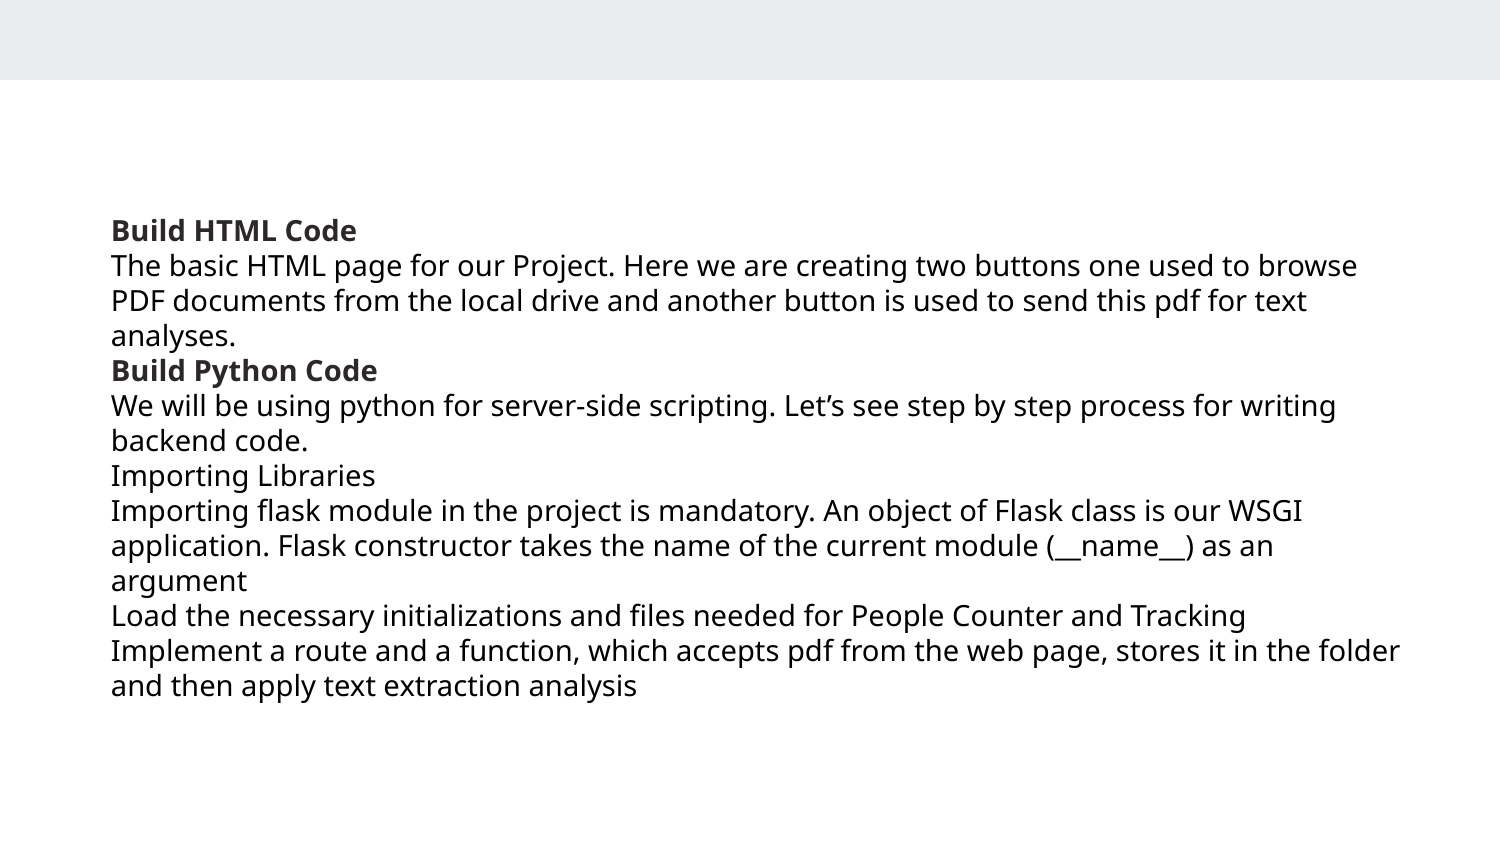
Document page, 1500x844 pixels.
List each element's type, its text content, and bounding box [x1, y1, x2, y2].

text_box Build HTML Code The basic HTML page for our Project. Here we are creating two buttons one used to browse PDF documents from the local drive and another button is used to send this pdf for text analyses. Build Python Code We will be using python for server-side scripting. Let’s see step by step process for writing backend code. Importing Libraries Importing flask module in the project is mandatory. An object of Flask class is our WSGI application. Flask constructor takes the name of the current module (__name__) as an argument Load the necessary initializations and files needed for People Counter and Tracking Implement a route and a function, which accepts pdf from the web page, stores it in the folder and then apply text extraction analysis [96, 205, 1432, 710]
